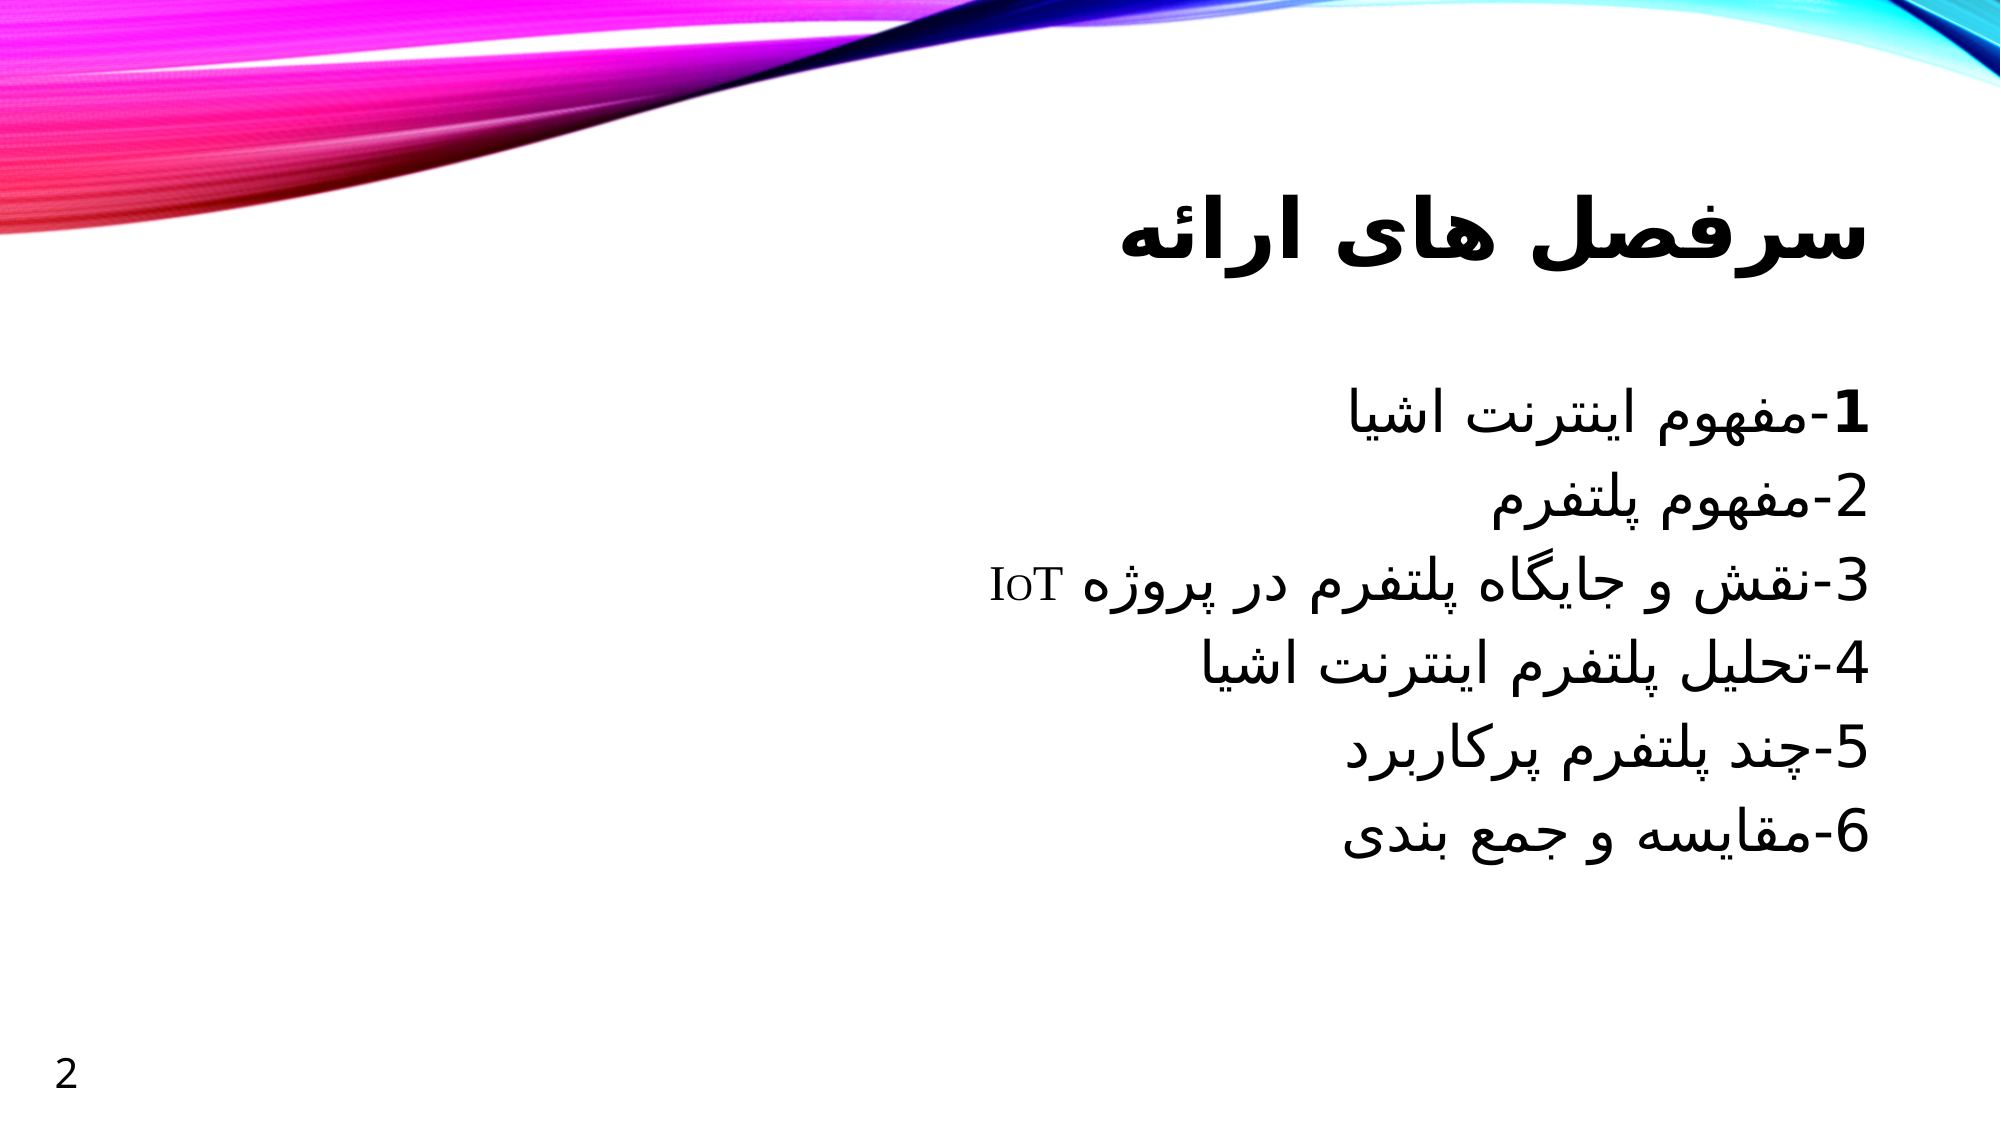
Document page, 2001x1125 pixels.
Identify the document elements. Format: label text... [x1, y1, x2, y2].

title سرفصل های ارائه [474, 125, 1888, 338]
text_box 2 [20, 1039, 113, 1105]
list 1-مفهوم اینترنت اشیا 2-مفهوم پلتفرم 3-نقش و جایگاه پلتفرم در پروژه IOT 4-تحلیل پلتفرم اینترنت اشیا 5-چند پلتفرم پرکاربرد 6-مقایسه و جمع بندی [111, 374, 1887, 1035]
picture [0, 0, 2000, 237]
picture [1910, 0, 2000, 45]
picture [1890, 0, 2000, 75]
